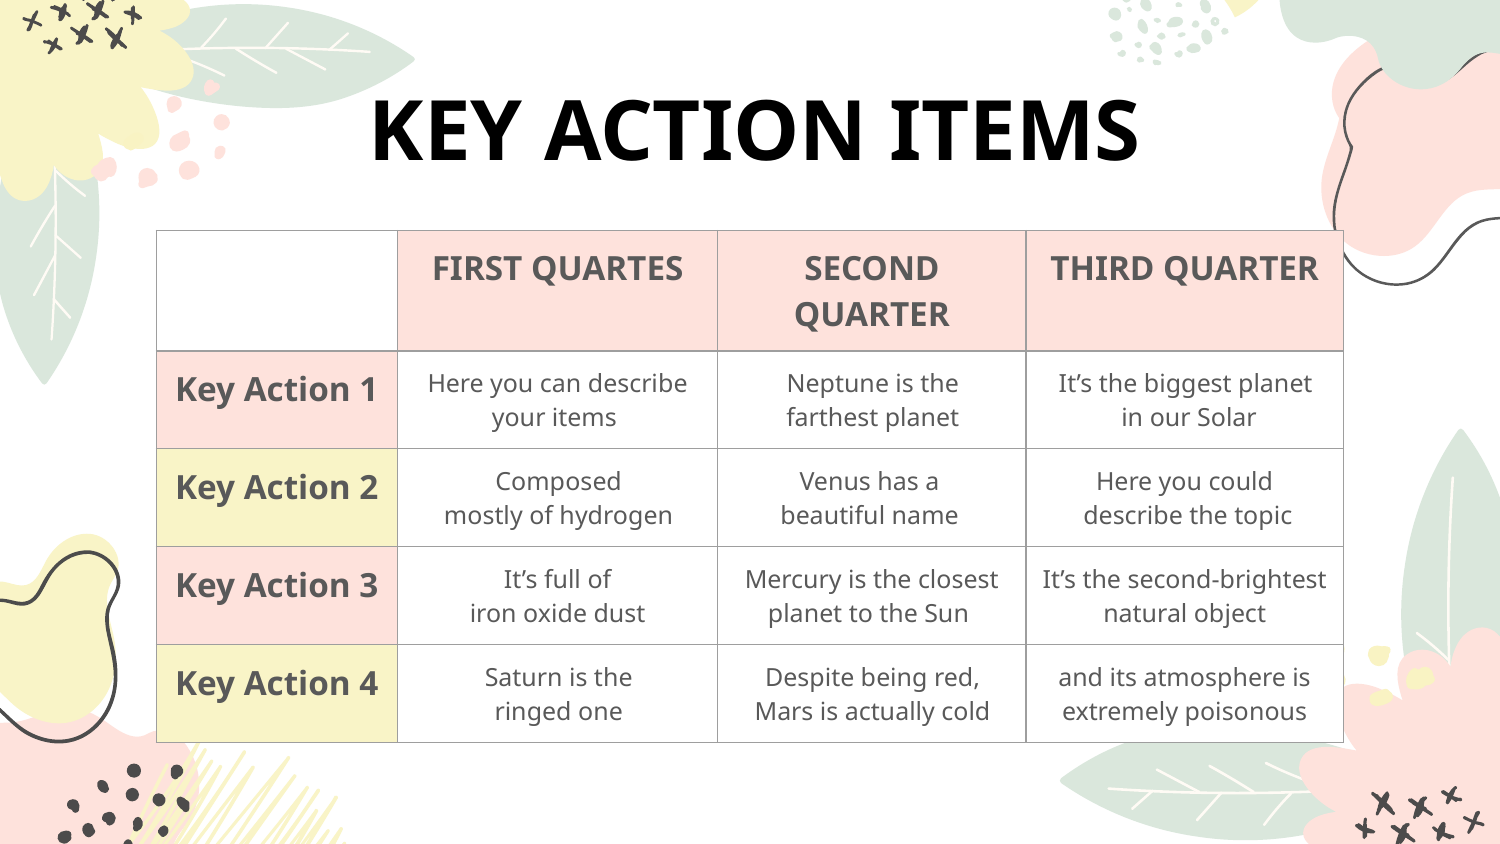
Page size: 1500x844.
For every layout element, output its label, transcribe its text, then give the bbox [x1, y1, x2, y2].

table_header SECOND QUARTER [718, 231, 1025, 350]
table_cell Key Action 2 [157, 449, 397, 546]
table_header FIRST QUARTES [398, 231, 717, 350]
table_cell Neptune is the farthest planet [718, 352, 1025, 448]
table_cell Composed mostly of hydrogen [398, 449, 717, 546]
table_cell It’s the second-brightest natural object [1027, 547, 1343, 644]
table_header THIRD QUARTER [1027, 231, 1343, 350]
table_cell Despite being red, Mars is actually cold [718, 645, 1025, 742]
title KEY ACTION ITEMS [112, 62, 1398, 157]
table_cell Key Action 3 [157, 547, 397, 644]
table_cell and its atmosphere is extremely poisonous [1027, 645, 1343, 742]
table_cell Here you can describe your items [398, 352, 717, 448]
table_cell It’s the biggest planet in our Solar [1027, 352, 1343, 448]
table_cell Here you could describe the topic [1027, 449, 1343, 546]
table_header [157, 231, 397, 350]
table_cell It’s full of iron oxide dust [398, 547, 717, 644]
table_cell Key Action 1 [157, 352, 397, 448]
table_cell Key Action 4 [157, 645, 397, 742]
table_cell Venus has a beautiful name [718, 449, 1025, 546]
table_cell Saturn is the ringed one [398, 645, 717, 742]
table_cell Mercury is the closest planet to the Sun [718, 547, 1025, 644]
